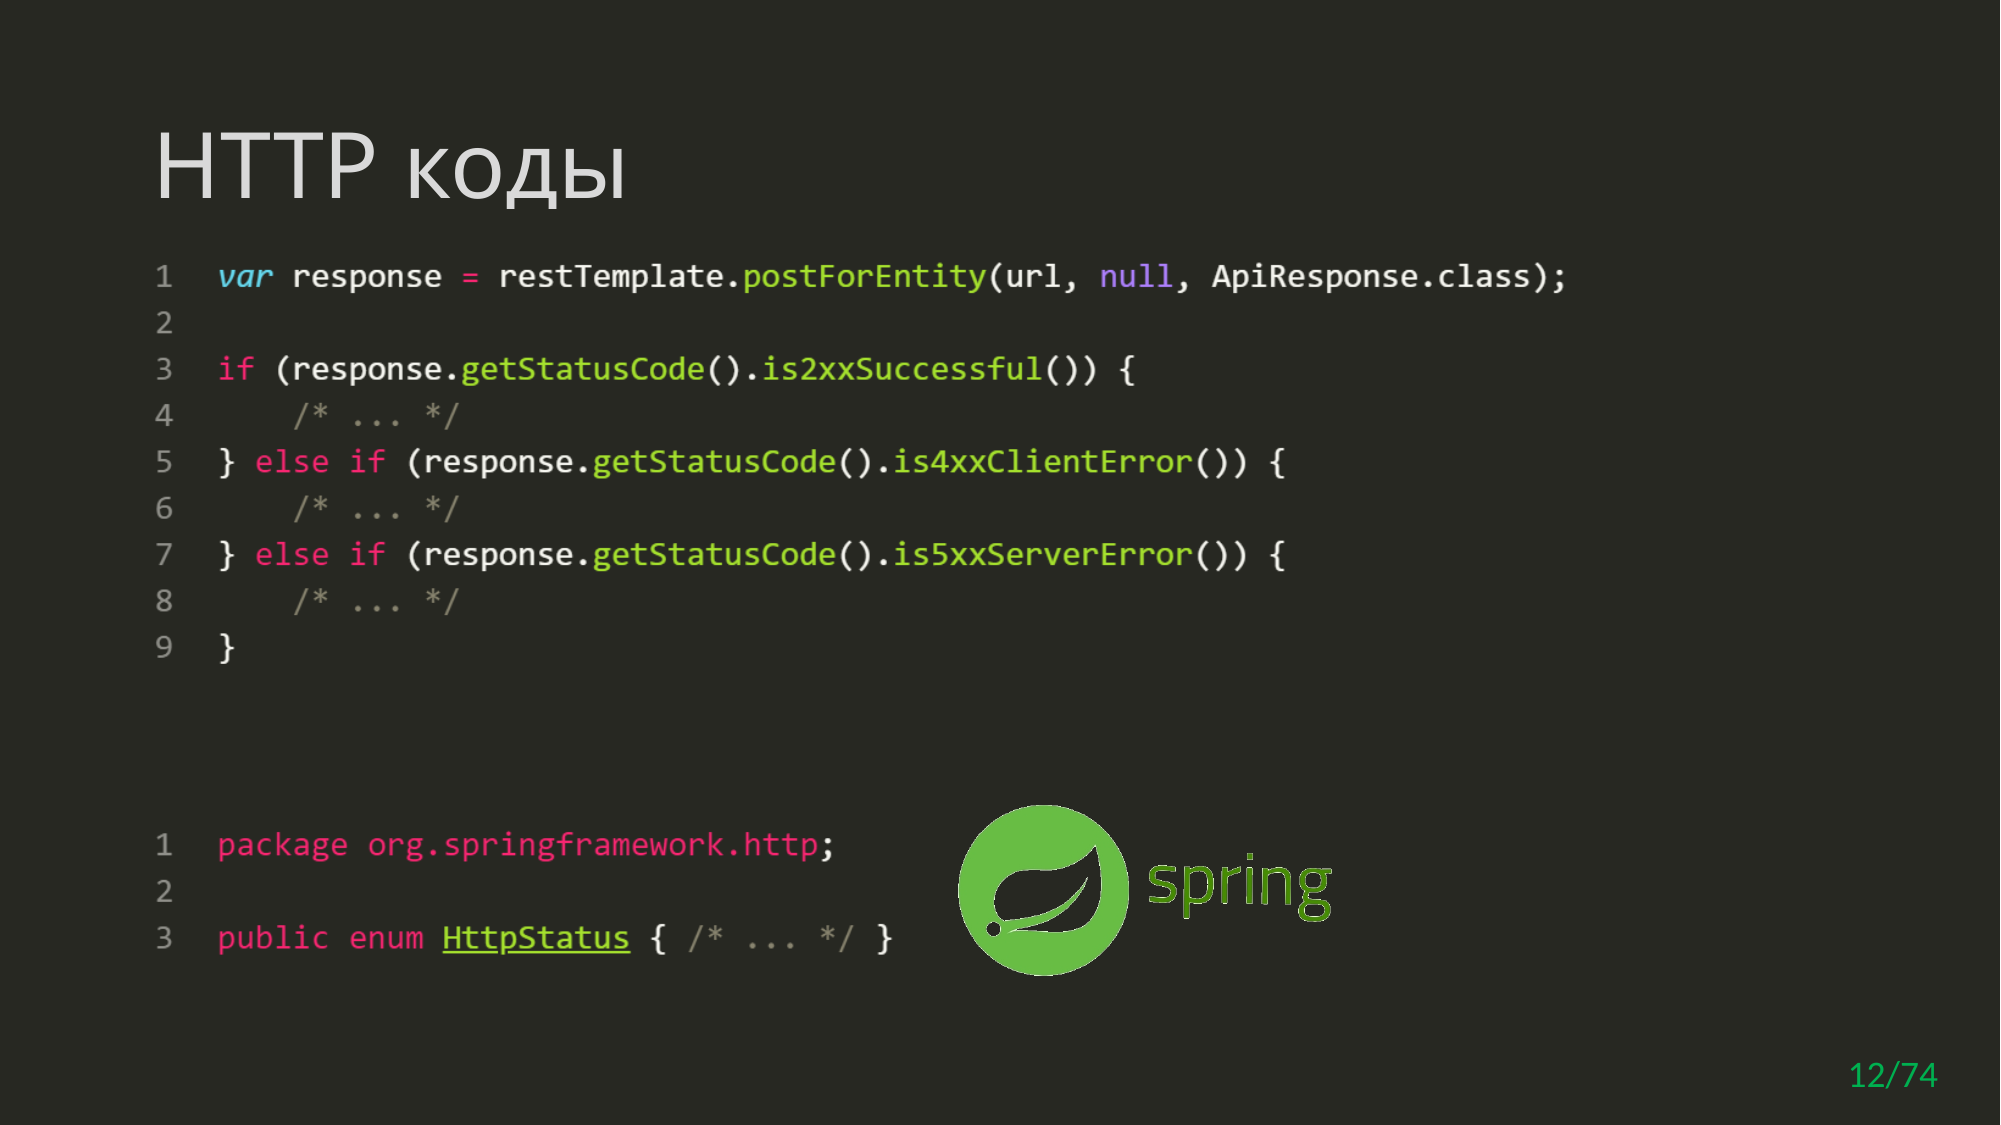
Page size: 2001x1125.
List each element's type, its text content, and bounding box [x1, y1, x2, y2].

picture [110, 777, 1336, 1005]
slide_number 12/74 [1809, 1042, 1953, 1103]
picture [110, 209, 1632, 714]
title HTTP коды [137, 59, 1863, 278]
